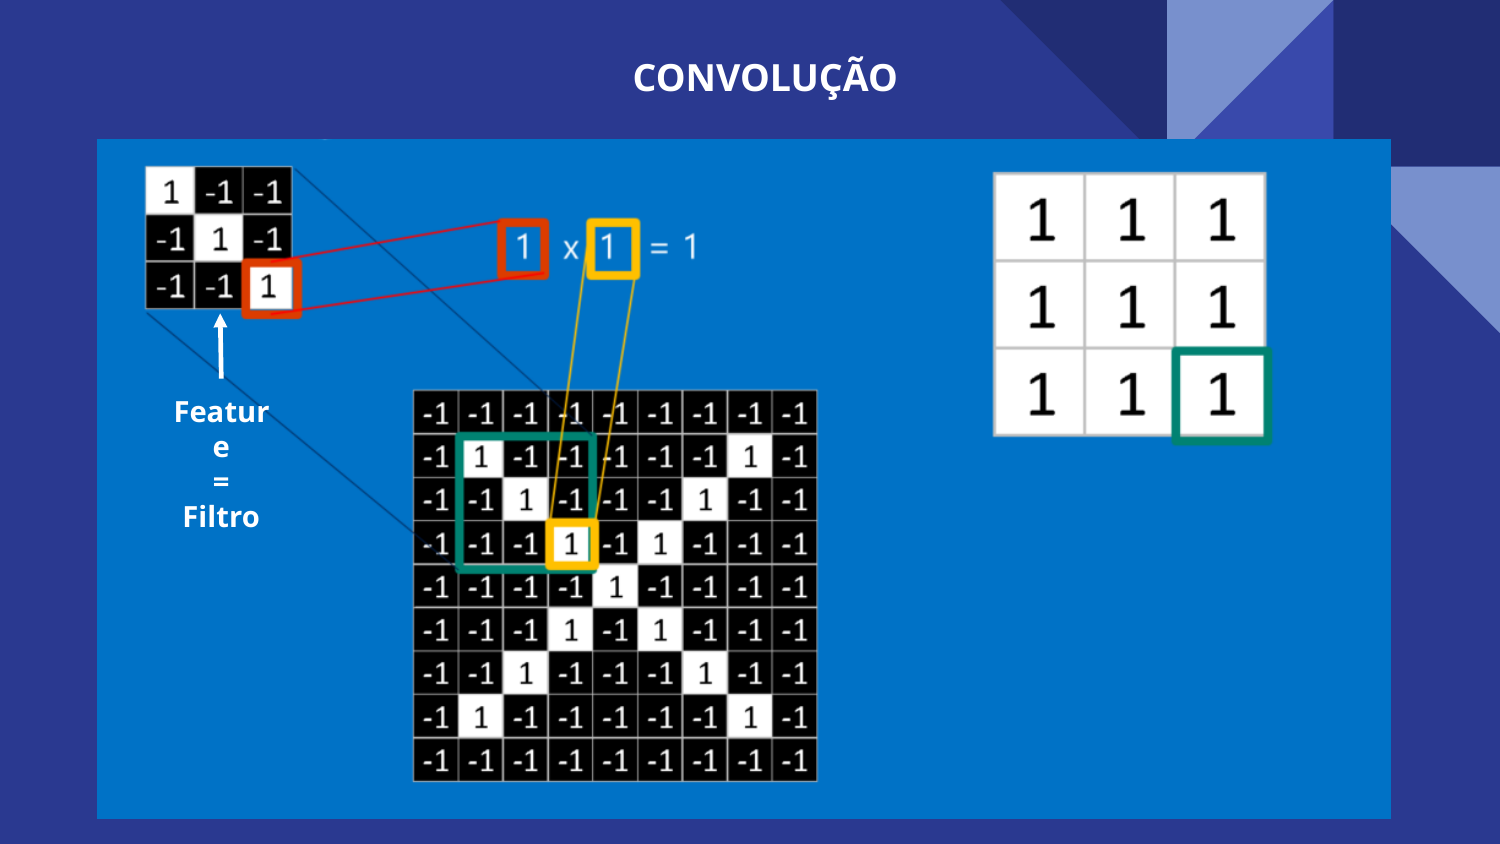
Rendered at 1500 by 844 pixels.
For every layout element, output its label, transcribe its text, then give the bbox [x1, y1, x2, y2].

picture [97, 139, 1391, 819]
text_box CONVOLUÇÃO [133, 38, 1397, 114]
